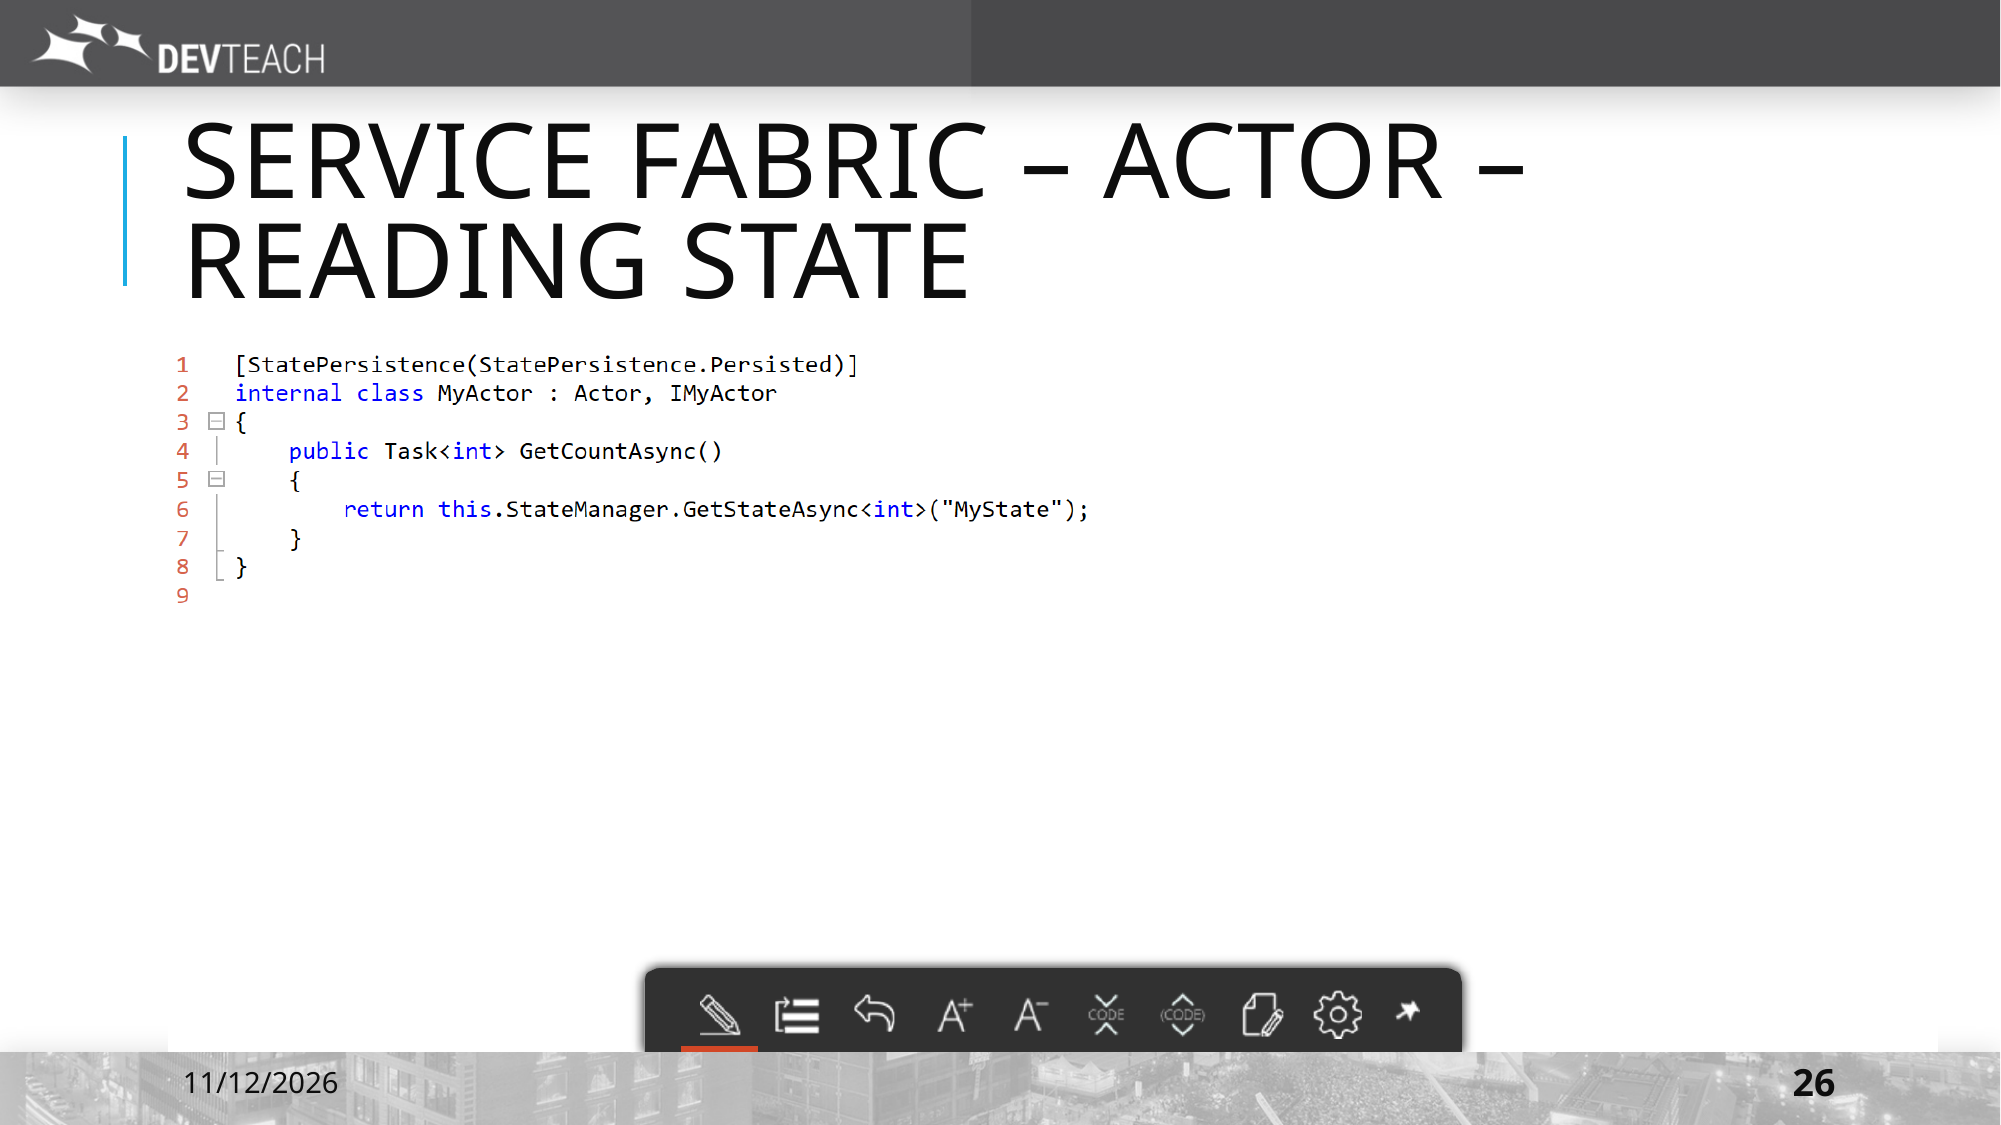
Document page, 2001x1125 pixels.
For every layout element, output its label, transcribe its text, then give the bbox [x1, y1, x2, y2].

picture [0, 0, 2001, 1125]
title Service fabric – Actor – Reading state [168, 96, 1763, 341]
slide_number 26 [1777, 1061, 1938, 1107]
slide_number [168, 1061, 522, 1107]
